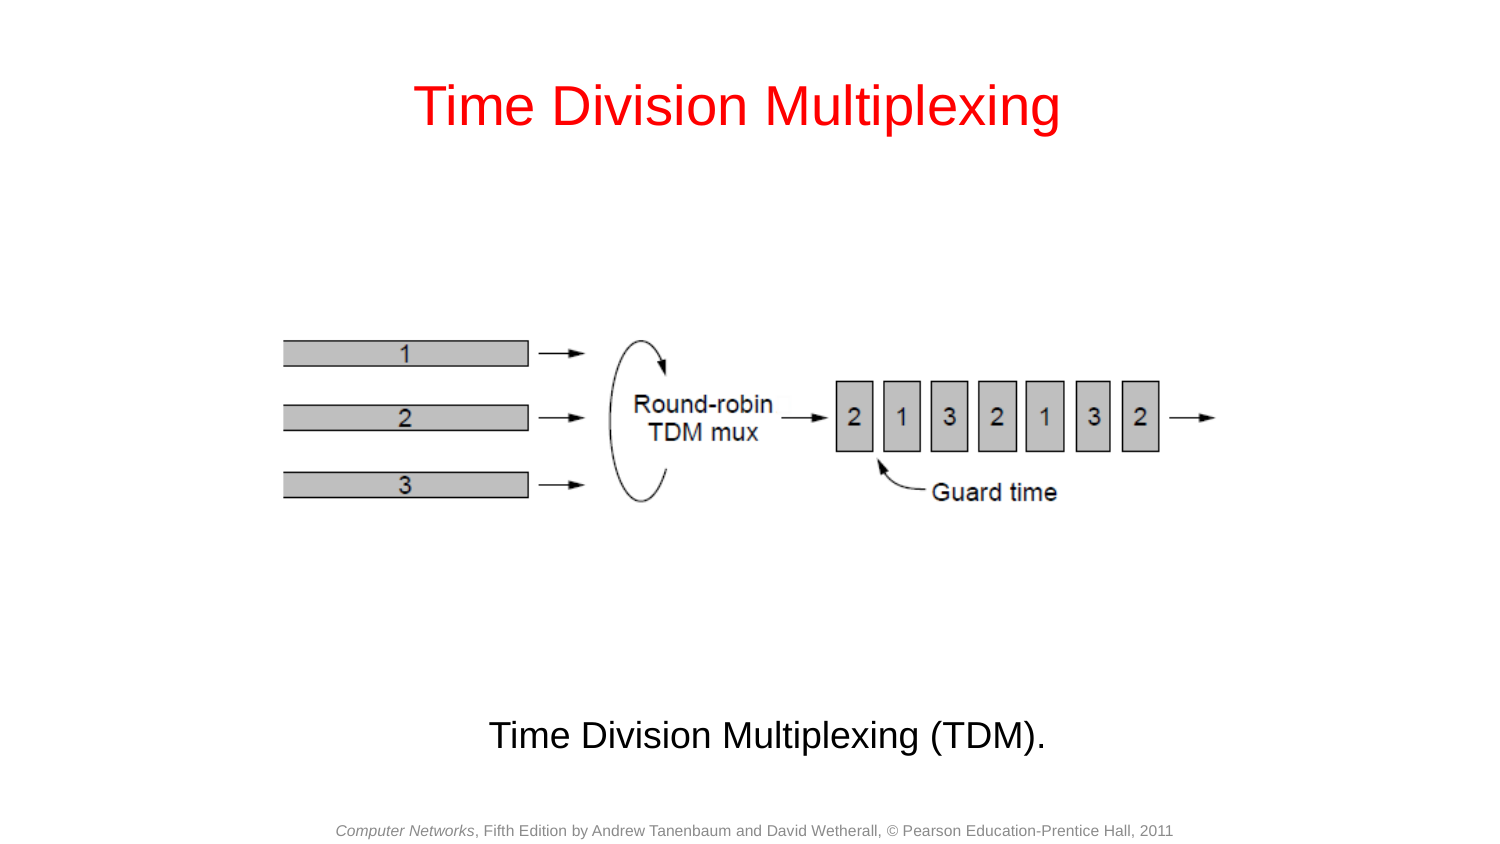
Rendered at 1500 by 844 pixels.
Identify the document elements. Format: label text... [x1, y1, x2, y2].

list Time Division Multiplexing (TDM). [222, 703, 1313, 807]
footer Computer Networks, Fifth Edition by Andrew Tanenbaum and David Wetherall, © Pearson Education-Prentice Hall, 2011 [224, 815, 1285, 844]
title Time Division Multiplexing [62, 37, 1413, 169]
picture [257, 318, 1243, 526]
